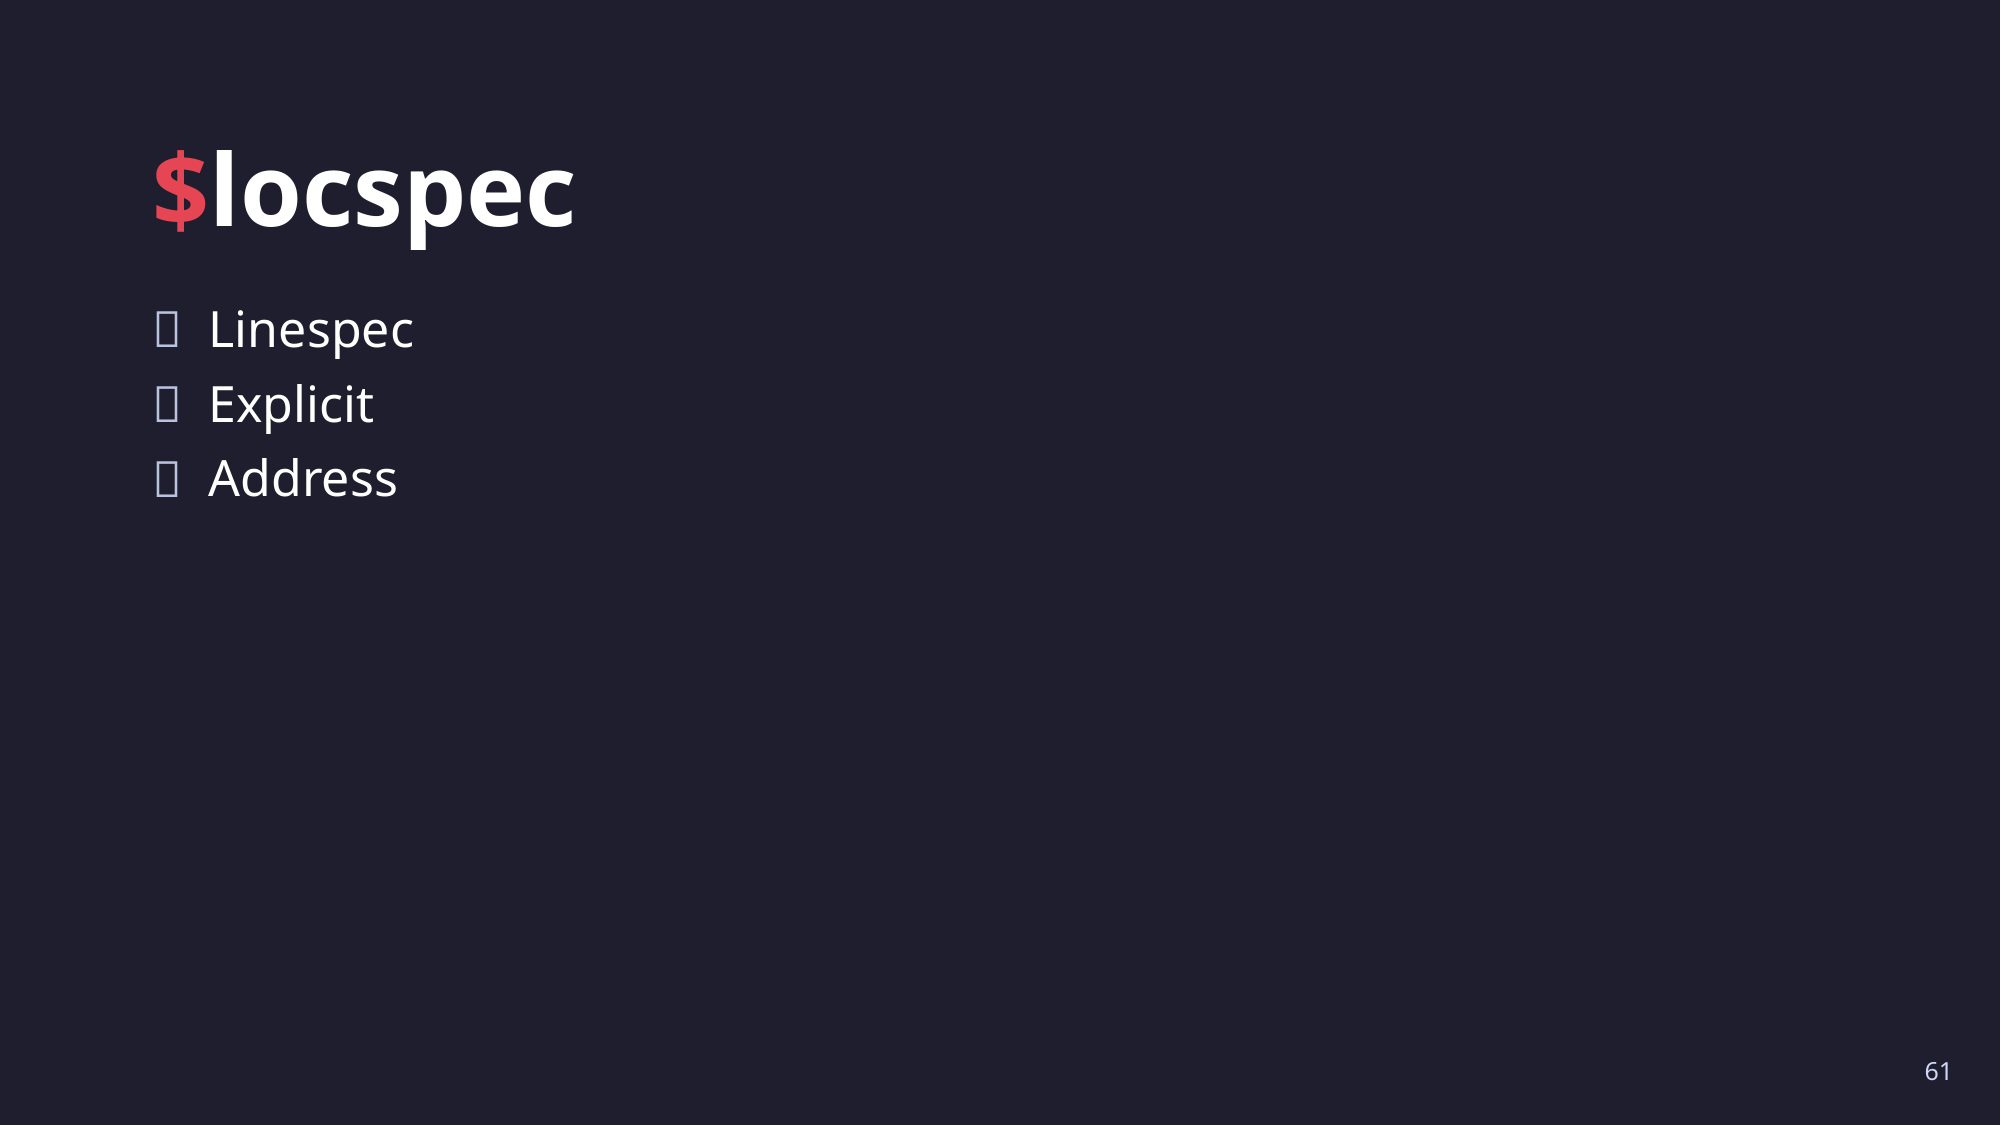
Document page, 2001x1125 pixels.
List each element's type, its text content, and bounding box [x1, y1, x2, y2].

title $locspec [137, 117, 1863, 271]
slide_number 61 [1518, 1042, 1969, 1103]
list Linespec Explicit Address [137, 296, 1863, 1014]
